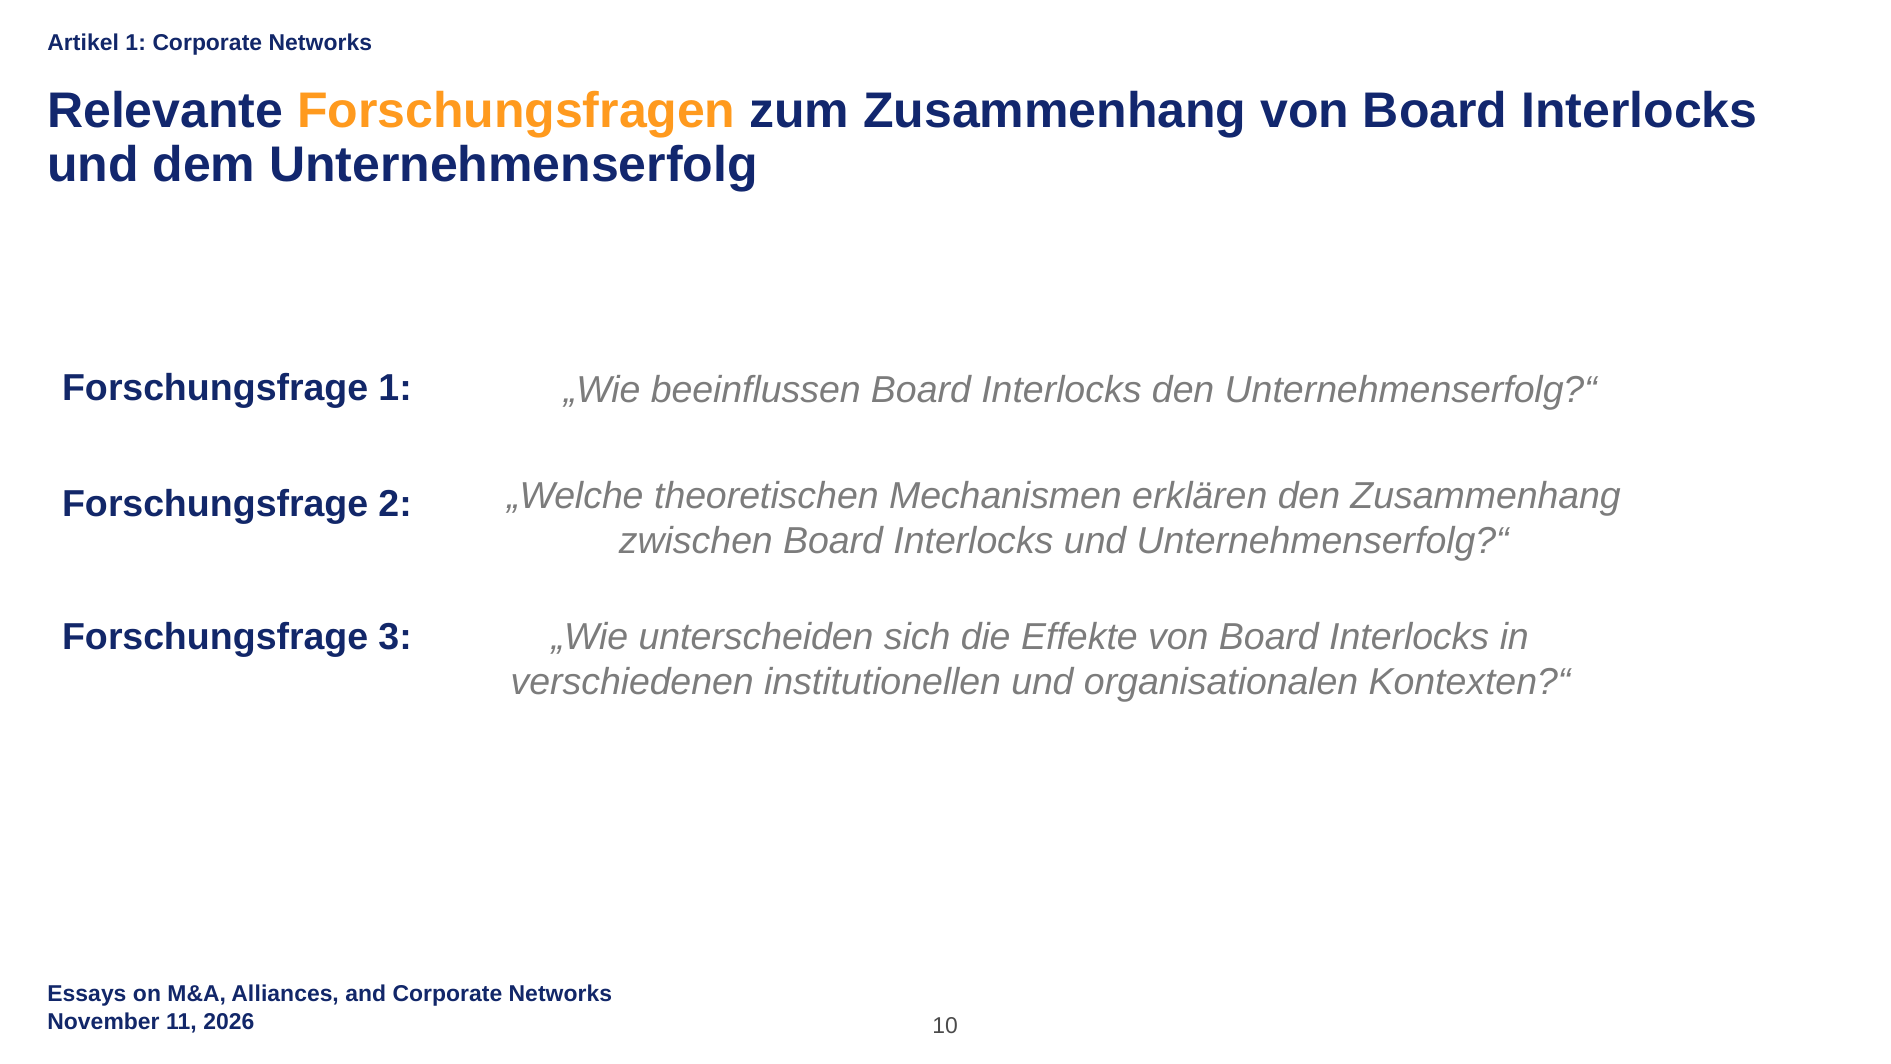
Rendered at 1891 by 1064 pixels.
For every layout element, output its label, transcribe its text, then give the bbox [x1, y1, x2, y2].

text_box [47, 604, 1611, 711]
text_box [47, 463, 1654, 571]
list Relevante Forschungsfragen zum Zusammenhang von Board Interlocks und dem Unternehmenserfolg [47, 83, 1843, 193]
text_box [47, 355, 1687, 419]
footer Artikel 1: Corporate Networks [47, 0, 1843, 56]
